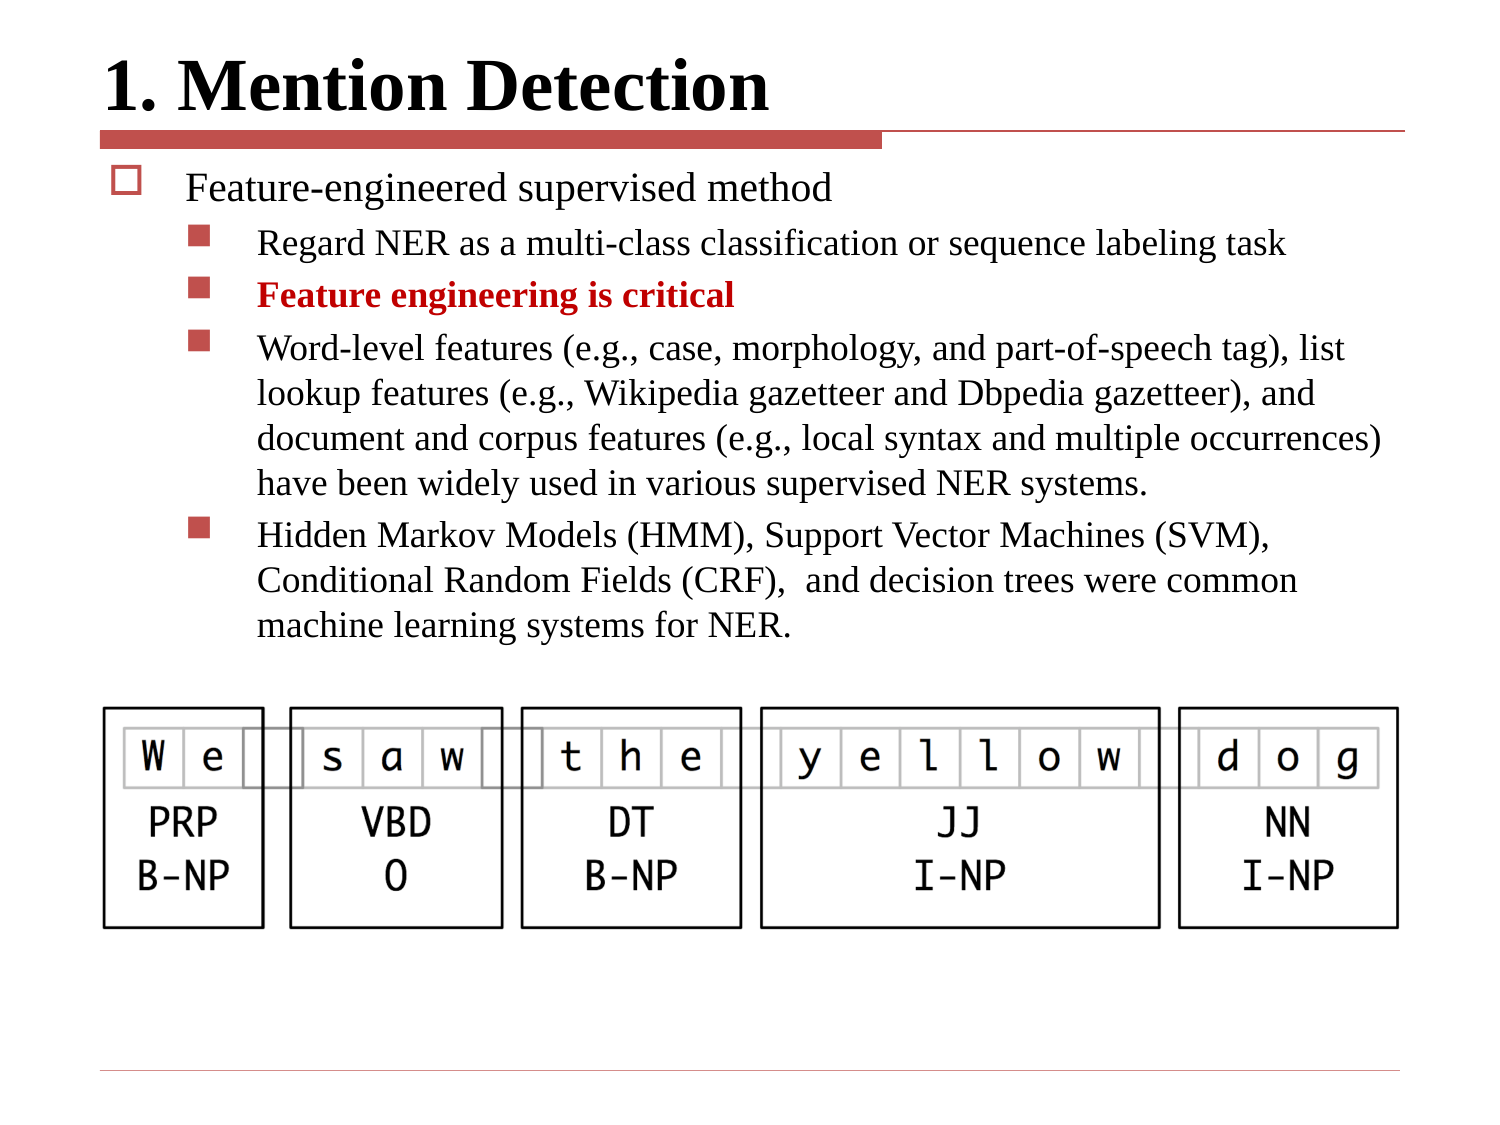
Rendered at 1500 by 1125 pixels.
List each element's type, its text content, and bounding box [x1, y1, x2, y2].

picture [100, 703, 1400, 930]
title 1. Mention Detection [100, 0, 1412, 126]
list Feature-engineered supervised method Regard NER as a multi-class classification or sequence labeling task Feature engineering is critical Word-level features (e.g., case, morphology, and part-of-speech tag), list lookup features (e.g., Wikipedia gazetteer and Dbpedia gazetteer), and document and corpus features (e.g., local syntax and multiple occurrences) have been widely used in various supervised NER systems. Hidden Markov Models (HMM), Support Vector Machines (SVM), Conditional Random Fields (CRF), and decision trees were common machine learning systems for NER. [92, 152, 1406, 1059]
